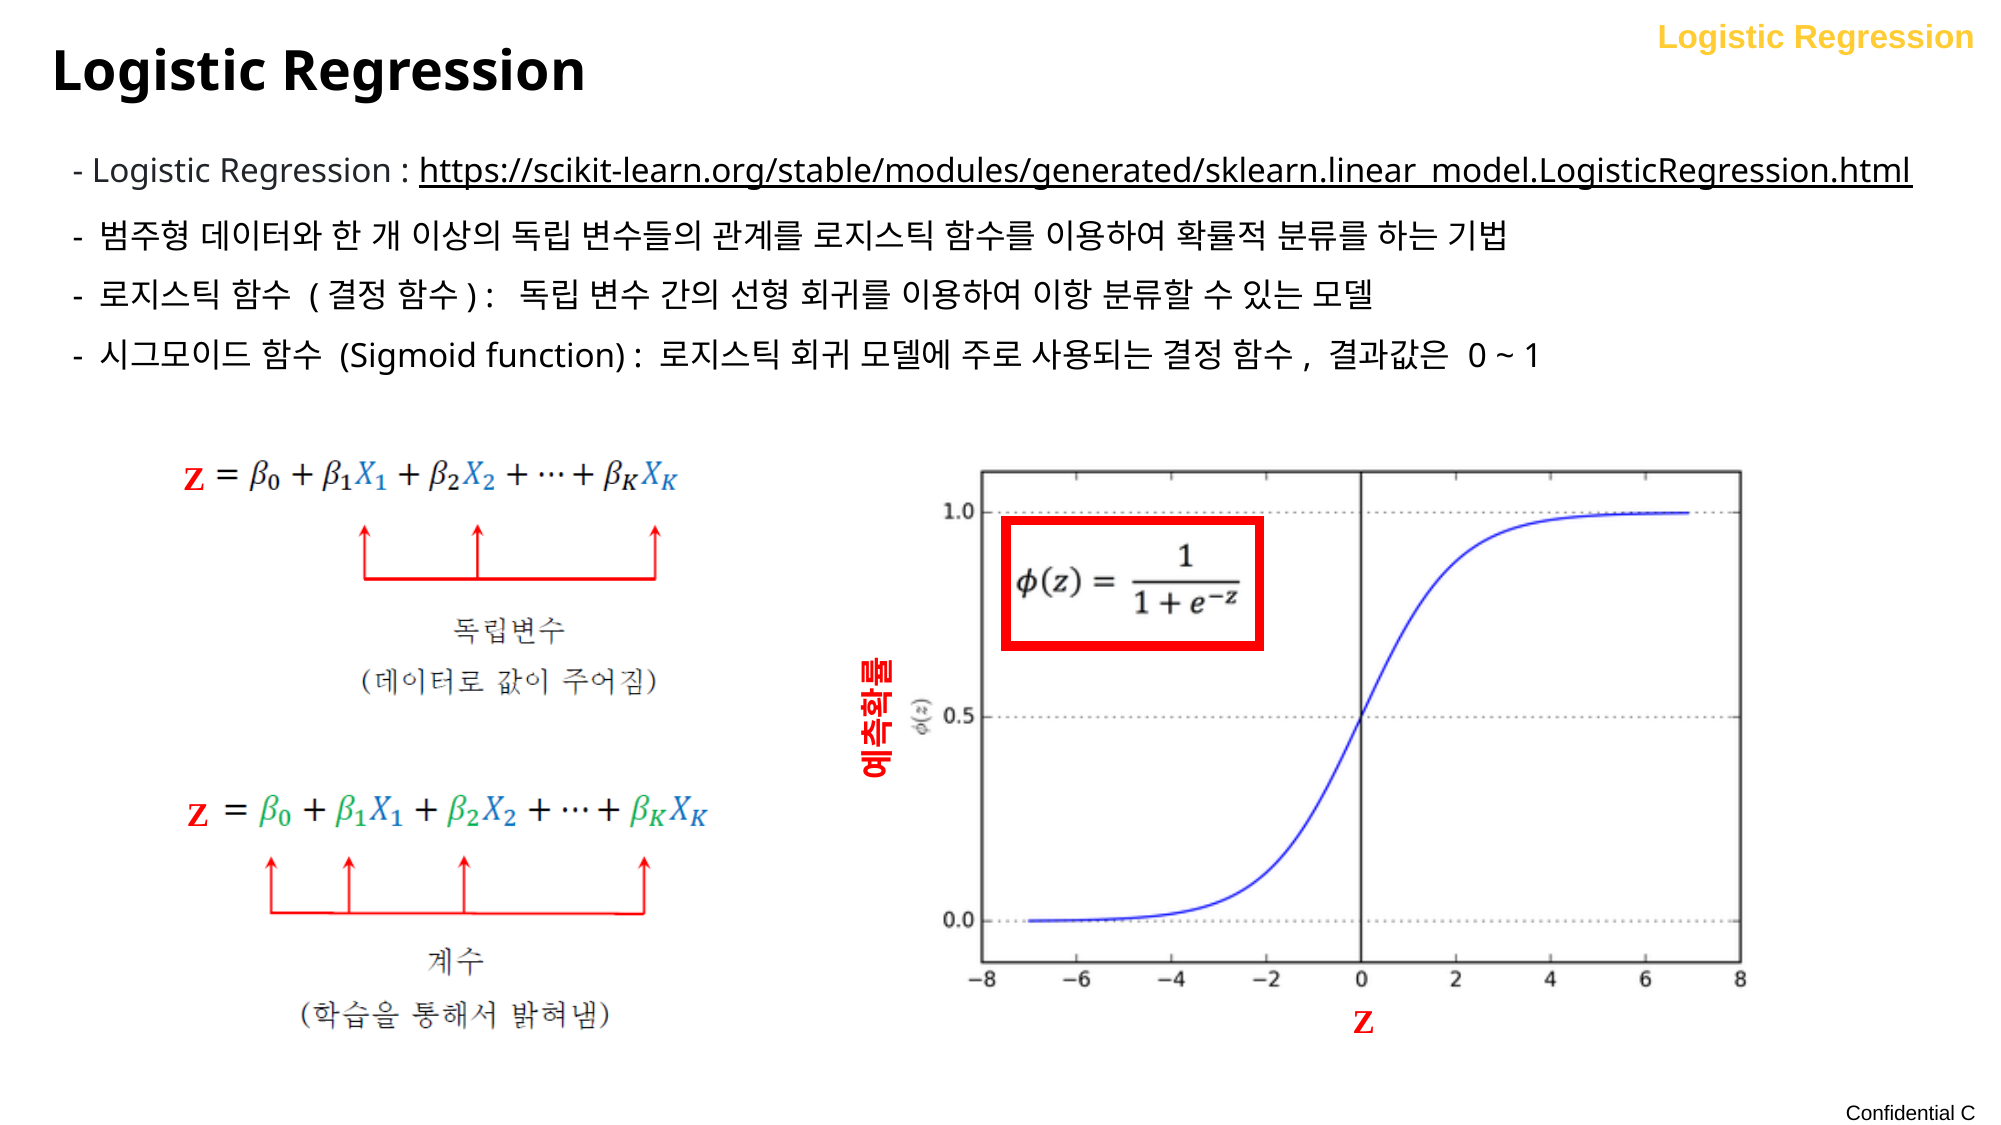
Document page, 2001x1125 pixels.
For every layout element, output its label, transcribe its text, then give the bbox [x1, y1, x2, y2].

title Logistic Regression [51, 44, 1331, 101]
text_box 예측확률 [847, 622, 877, 780]
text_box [140, 445, 731, 718]
picture [882, 449, 1768, 1040]
text_box - Logistic Regression : https://scikit-learn.org/stable/modules/generated/sklearn.linear_model.LogisticRegression.html - 범주형 데이터와 한 개 이상의 독립 변수들의 관계를 로지스틱 함수를 이용하여 확률적 분류를 하는 기법 - 로지스틱 함수 (결정 함수) : 독립 변수 간의 선형 회귀를 이용하여 이항 분류할 수 있는 모델 - 시그모이드 함수 (Sigmoid function) : 로지스틱 회귀 모델에 주로 사용되는 결정 함수, 결과값은 0 ~ 1 [72, 126, 1928, 374]
list Logistic Regression [1424, 19, 1975, 55]
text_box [183, 764, 734, 1042]
